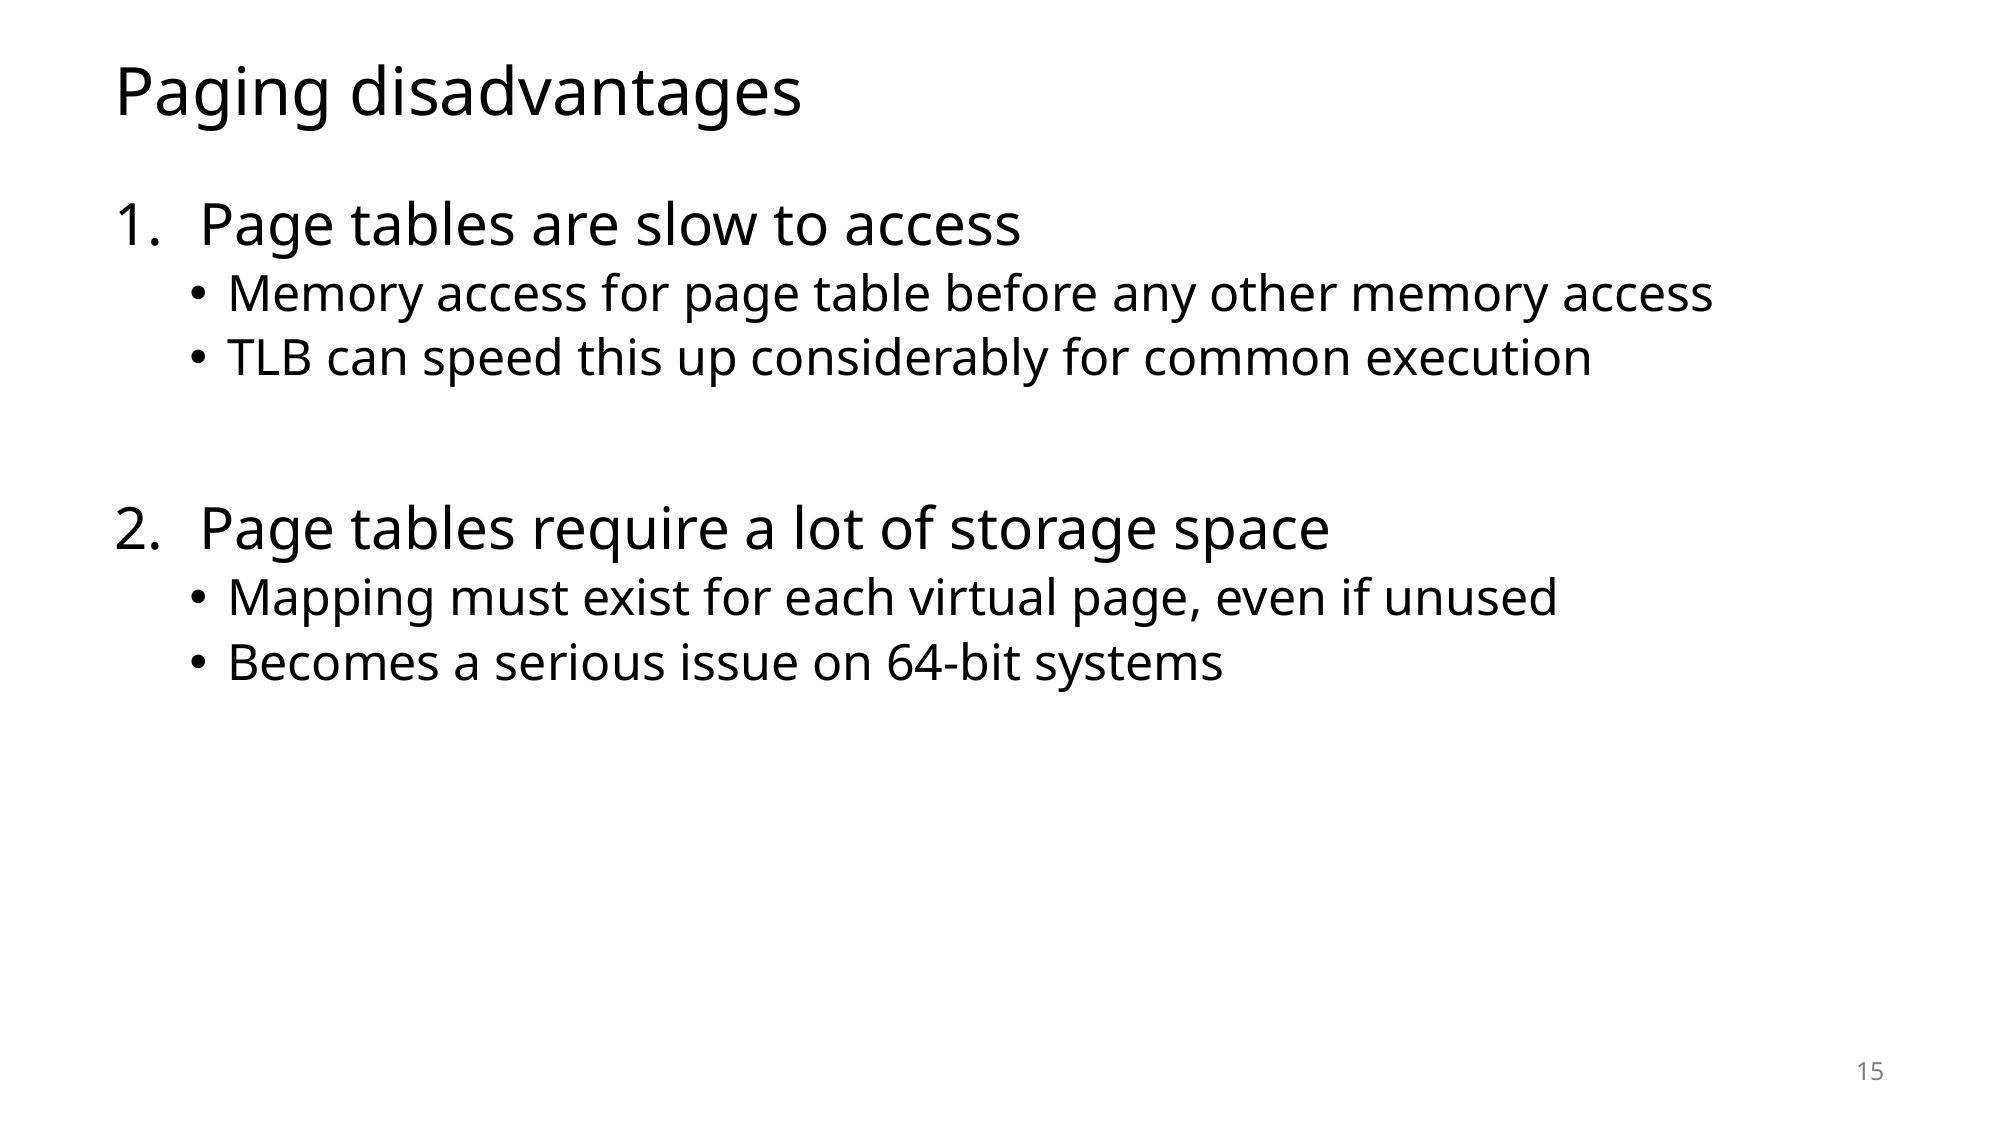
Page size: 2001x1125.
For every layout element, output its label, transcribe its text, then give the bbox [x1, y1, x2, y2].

slide_number 15 [1749, 1042, 1900, 1103]
list Page tables are slow to access Memory access for page table before any other memory access TLB can speed this up considerably for common execution Page tables require a lot of storage space Mapping must exist for each virtual page, even if unused Becomes a serious issue on 64-bit systems [99, 187, 1900, 1013]
title Paging disadvantages [99, 37, 1900, 150]
